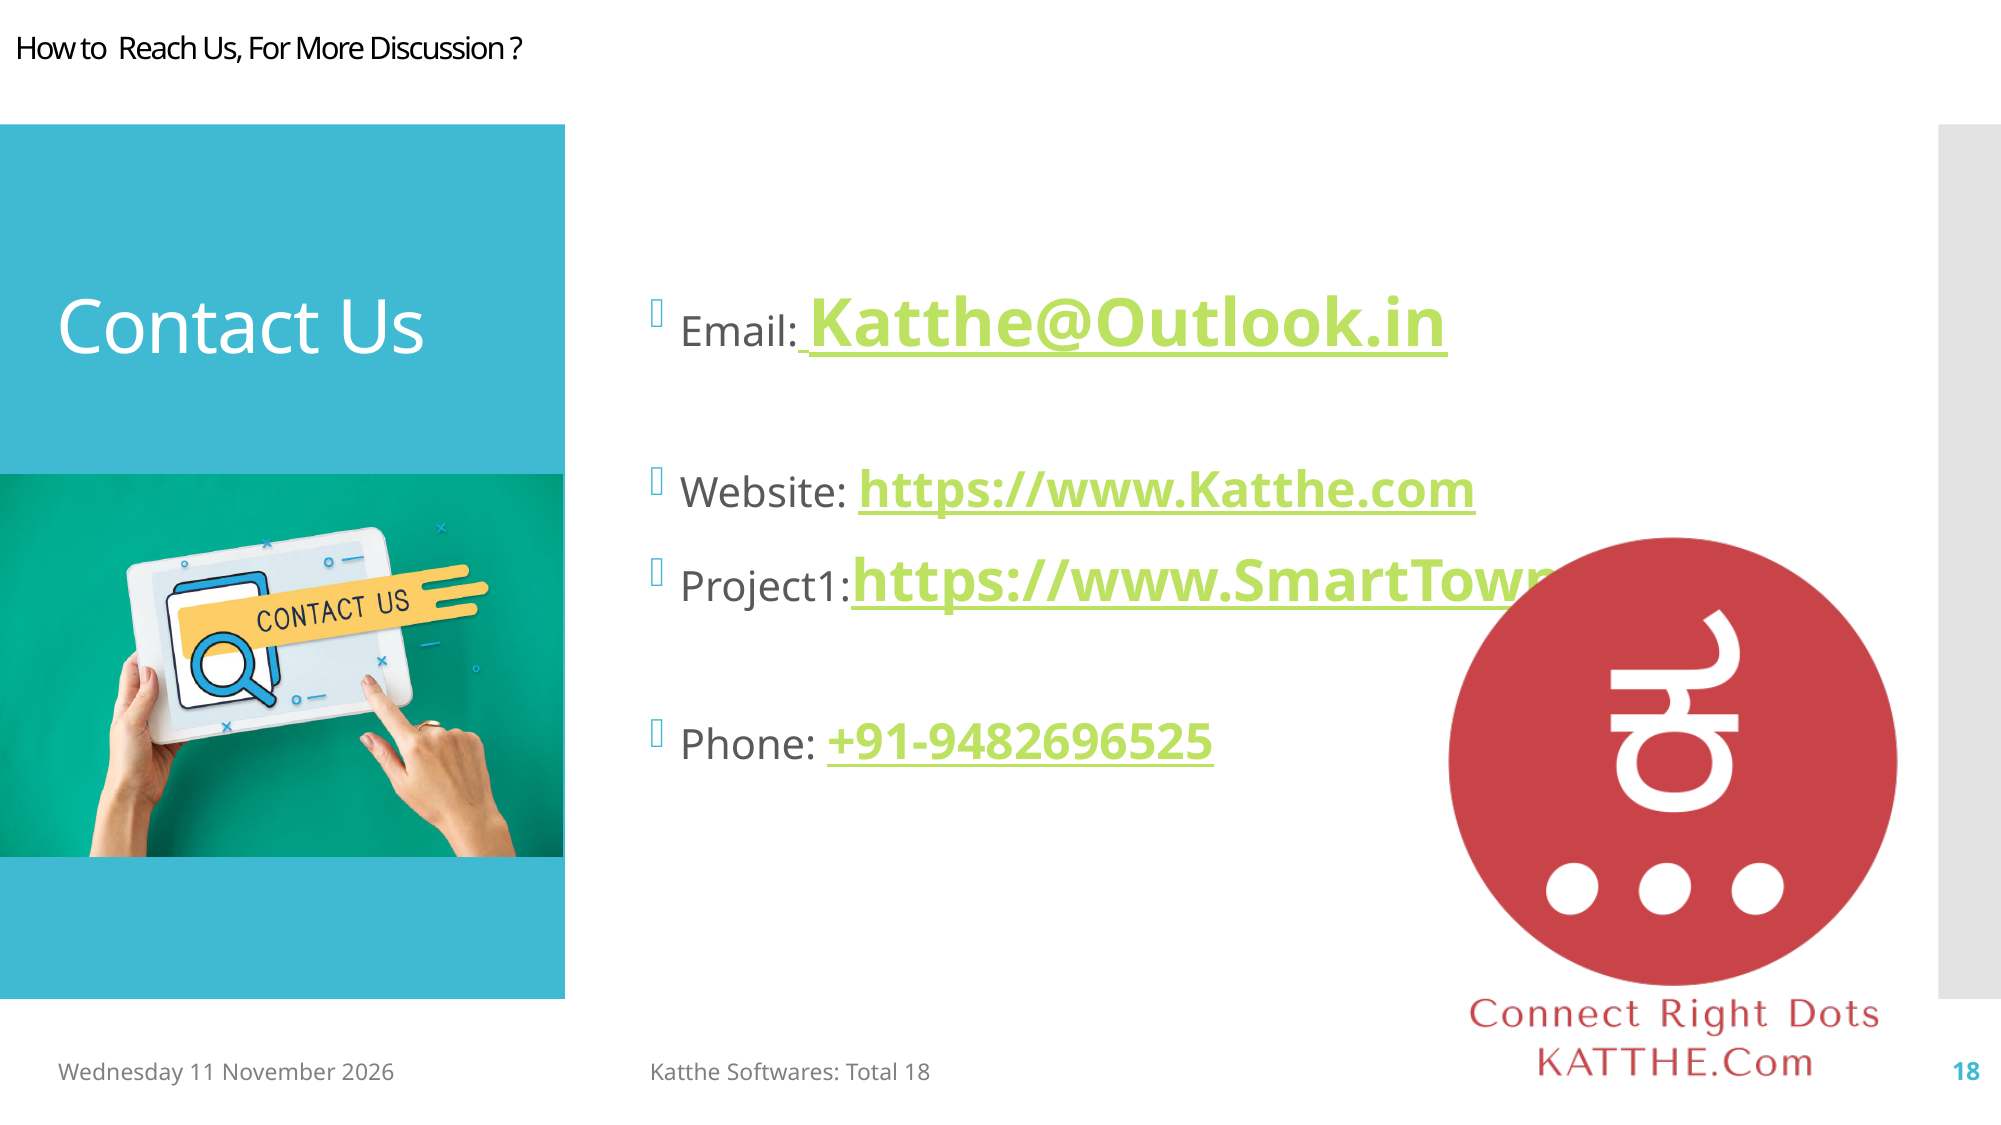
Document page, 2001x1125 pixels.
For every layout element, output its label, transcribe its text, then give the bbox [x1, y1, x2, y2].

picture [1396, 485, 1953, 1125]
slide_number 18 [1953, 1042, 1996, 1103]
text_box How to Reach Us, For More Discussion ? [0, 0, 555, 74]
picture [0, 474, 563, 857]
list Email: Katthe@Outlook.in Website: https://www.Katthe.com Project1:https://www.SmartTown.in Phone: +91-9482696525 [634, 141, 1835, 982]
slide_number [43, 1042, 493, 1103]
footer Katthe Softwares: Total 18 [634, 1042, 1396, 1103]
title Contact Us [41, 184, 525, 474]
